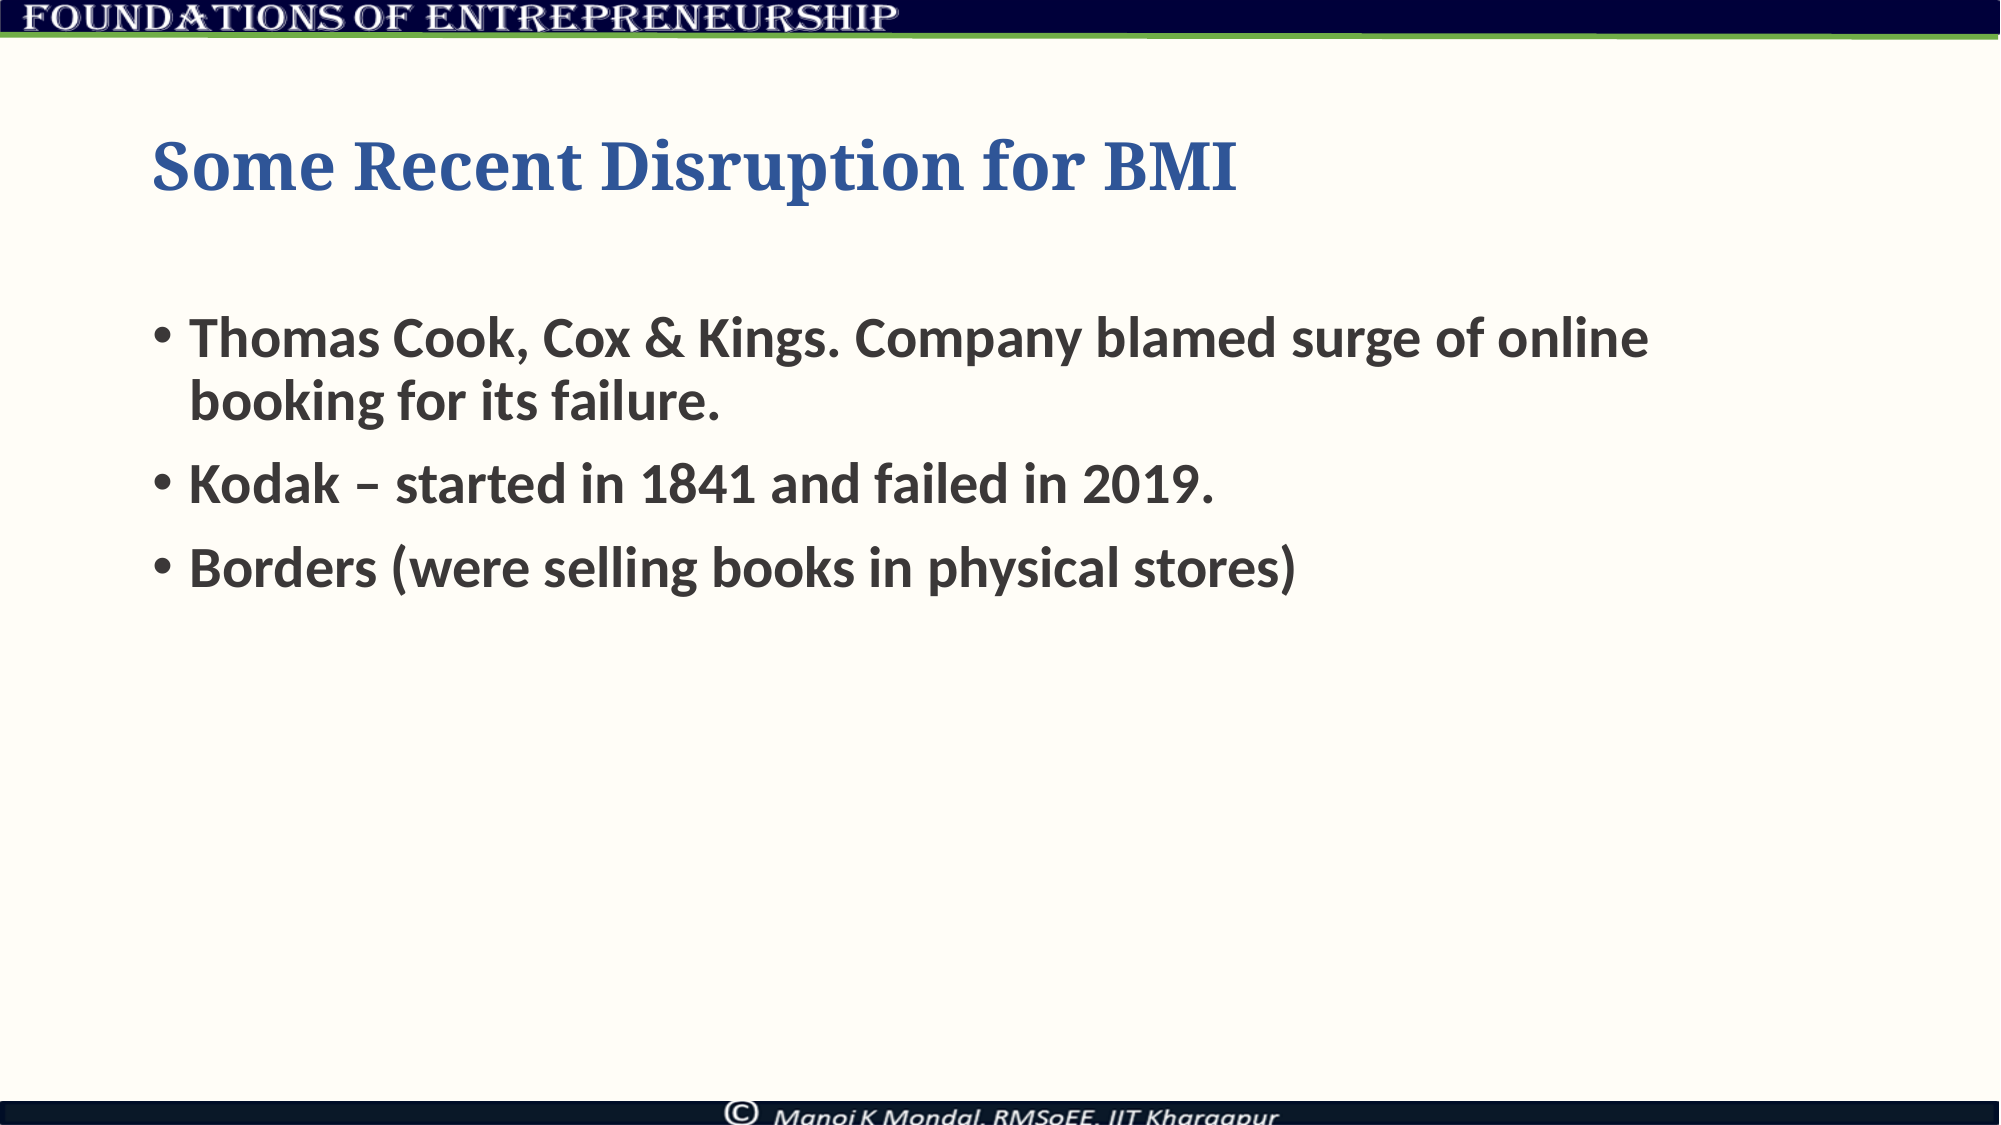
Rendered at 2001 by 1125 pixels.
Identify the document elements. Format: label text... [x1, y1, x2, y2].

list Thomas Cook, Cox & Kings. Company blamed surge of online booking for its failure. Kodak – started in 1841 and failed in 2019. Borders (were selling books in physical stores) [137, 299, 1863, 1014]
title Some Recent Disruption for BMI [137, 59, 1863, 278]
picture [0, 0, 2000, 40]
picture [0, 1101, 1999, 1125]
